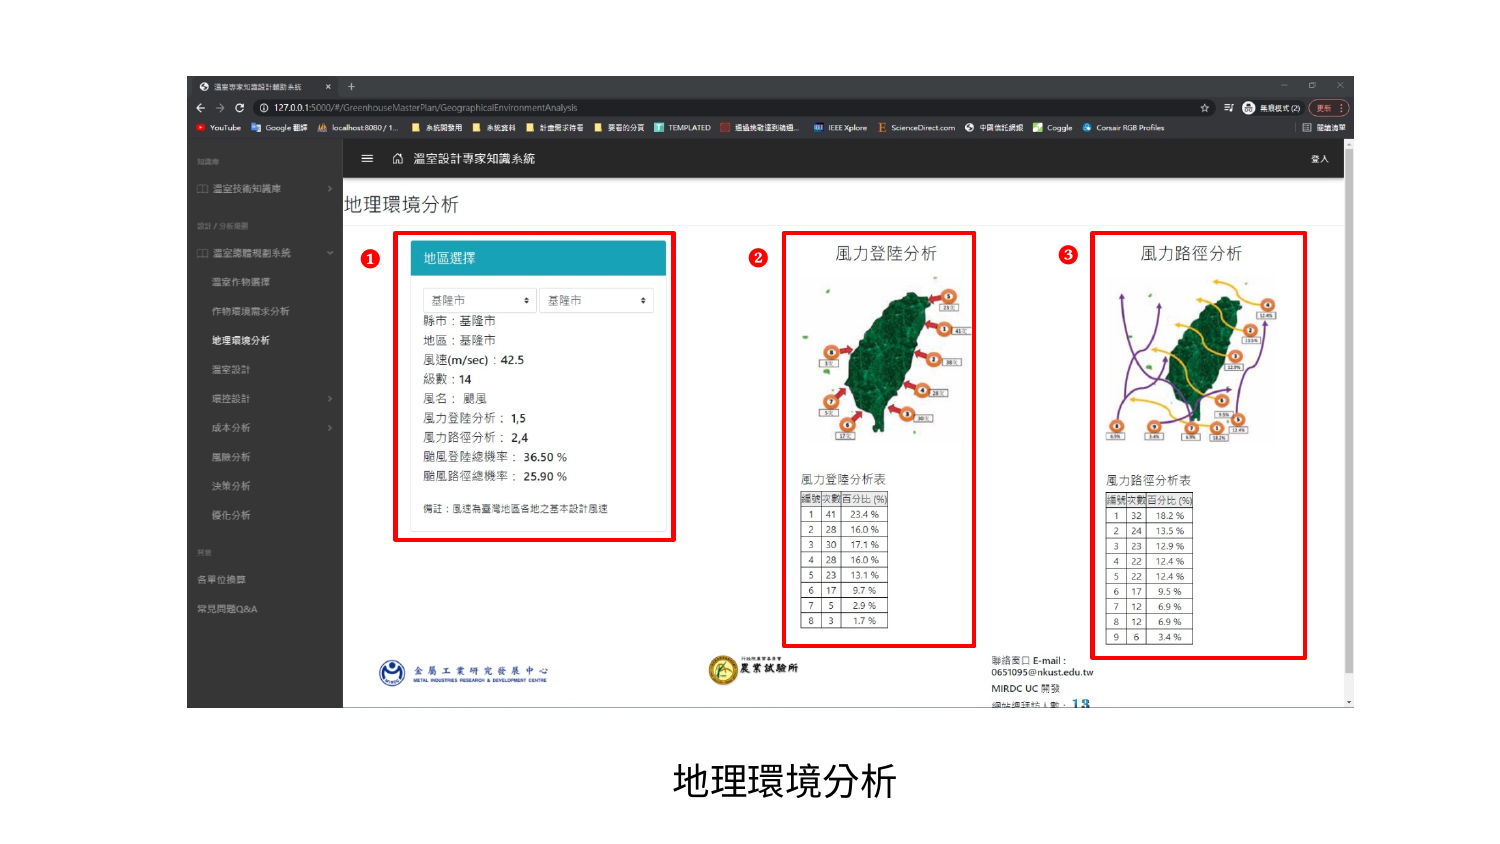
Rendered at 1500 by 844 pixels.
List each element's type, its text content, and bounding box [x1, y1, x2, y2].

text_box 地理環境分析 [336, 750, 1235, 811]
picture [187, 75, 1354, 709]
